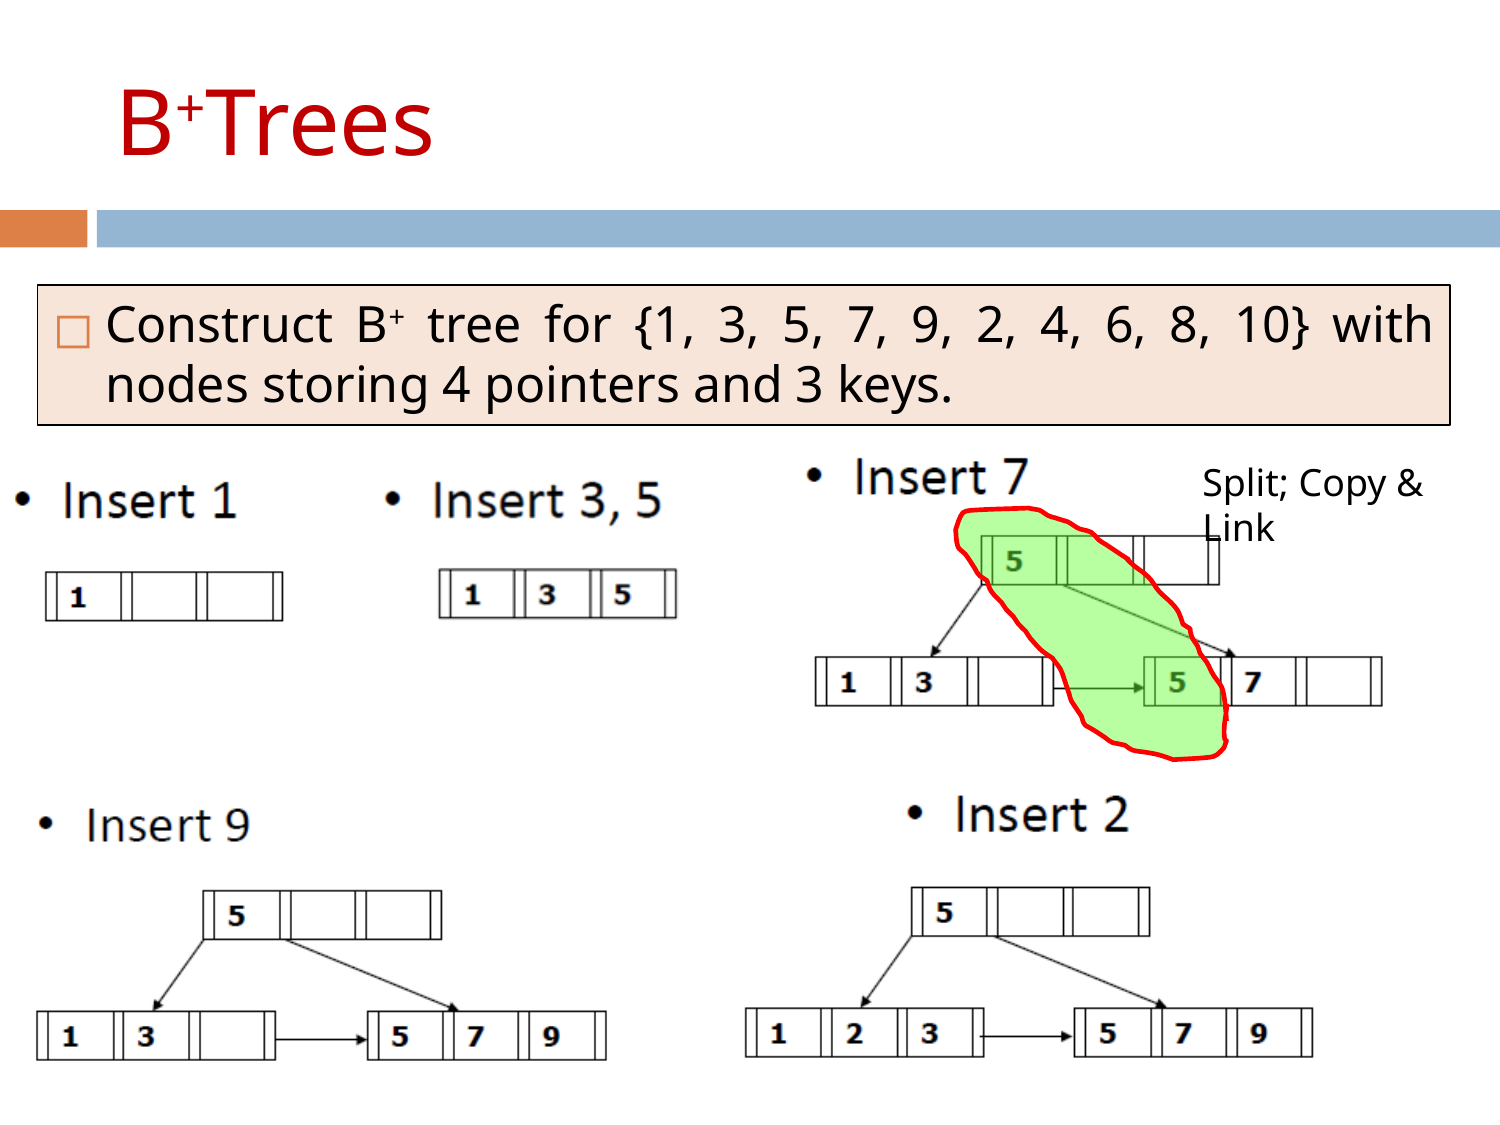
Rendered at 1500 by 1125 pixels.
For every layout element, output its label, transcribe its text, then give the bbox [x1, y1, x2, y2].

title B+Trees [100, 37, 1438, 200]
picture [787, 449, 1412, 743]
picture [0, 462, 343, 665]
list Construct B+ tree for {1, 3, 5, 7, 9, 2, 4, 6, 8, 10} with nodes storing 4 pointers and 3 keys. [37, 285, 1450, 425]
picture [24, 787, 618, 1087]
picture [374, 462, 716, 676]
picture [724, 774, 1340, 1094]
text_box Split; Copy & Link [1413, 451, 1488, 513]
text_box [1143, 752, 1220, 760]
